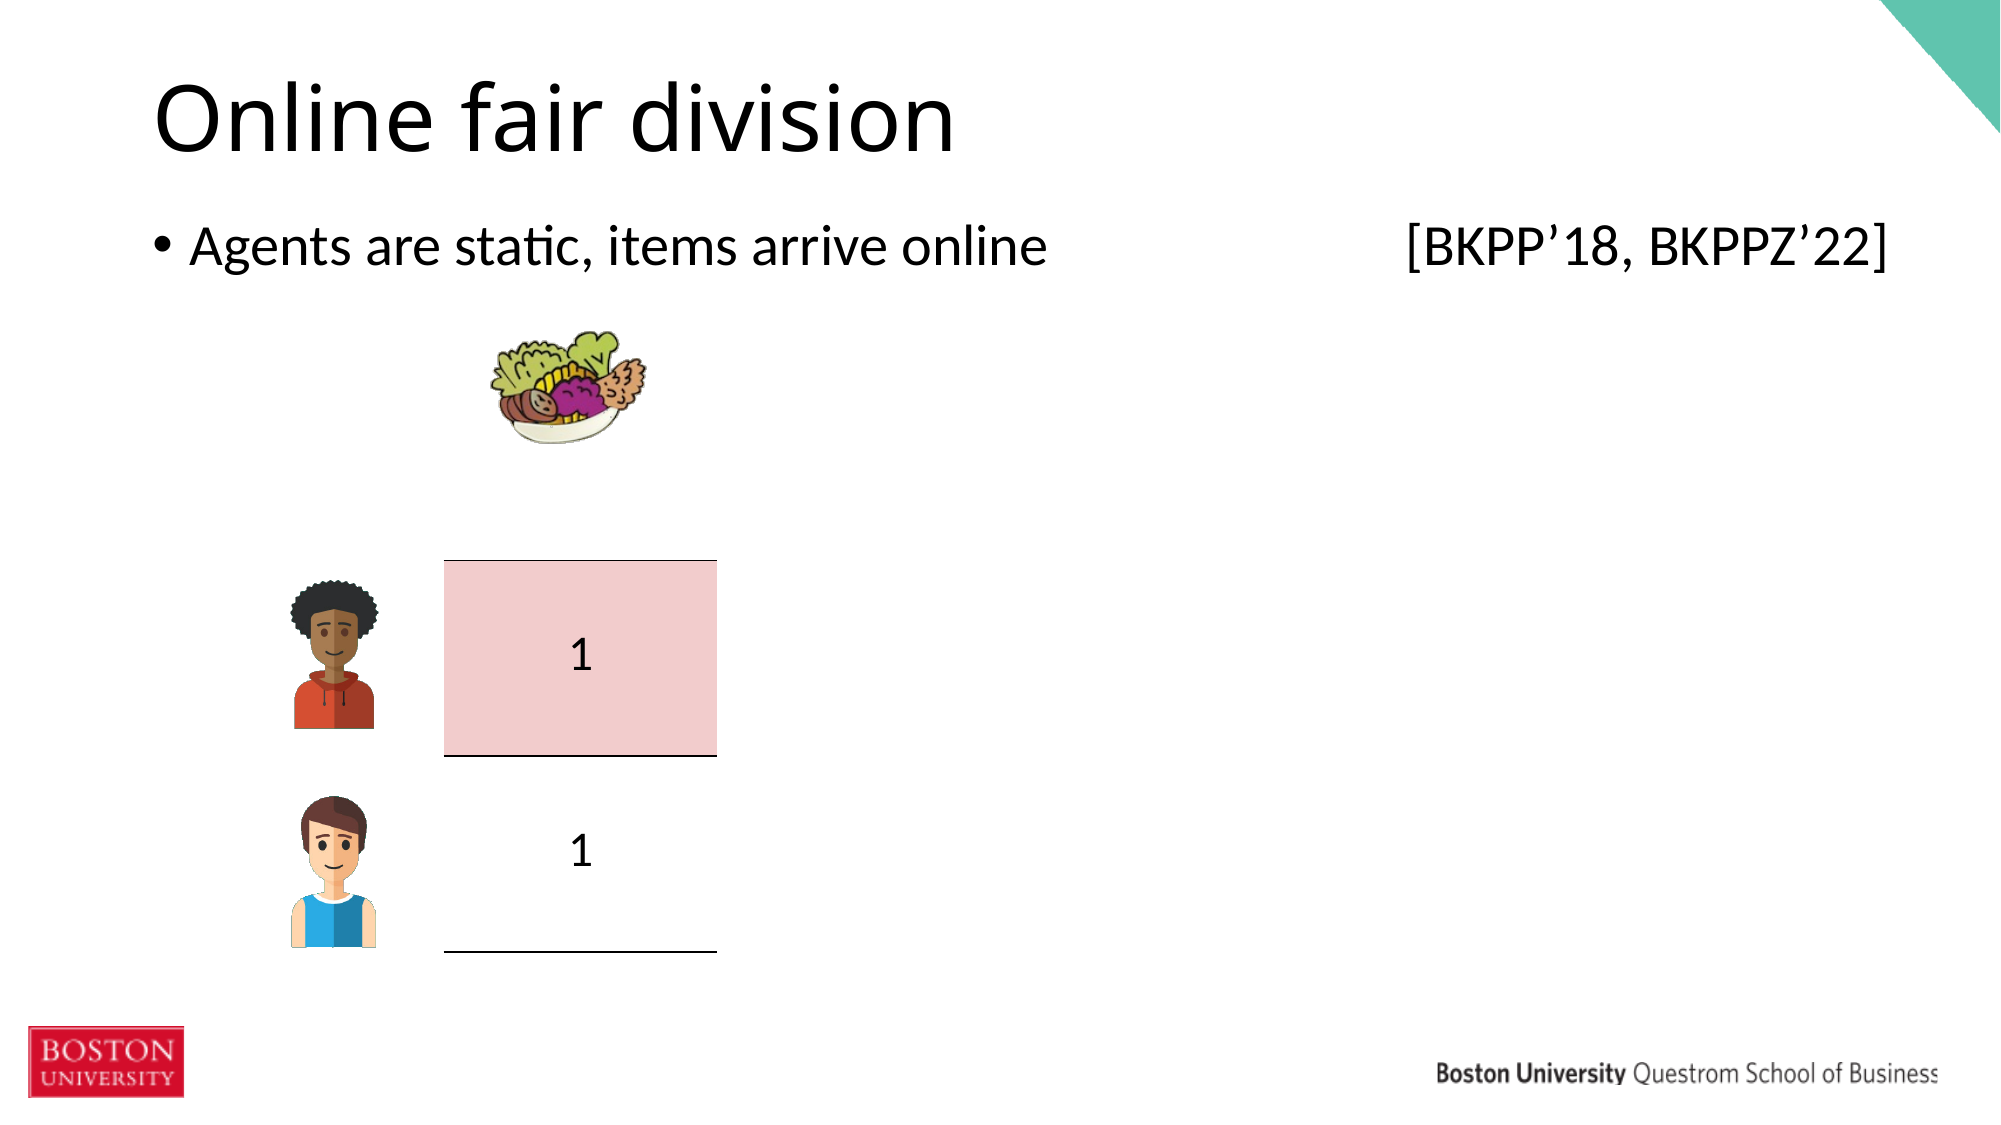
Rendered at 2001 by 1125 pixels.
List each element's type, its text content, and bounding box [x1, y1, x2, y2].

picture [281, 576, 390, 741]
picture [1821, 0, 2001, 159]
picture [279, 788, 389, 952]
picture [479, 322, 656, 453]
title Online fair division [137, 59, 1863, 185]
list Agents are static, items arrive online [BKPP’18, BKPPZ’22] [137, 207, 1912, 1014]
